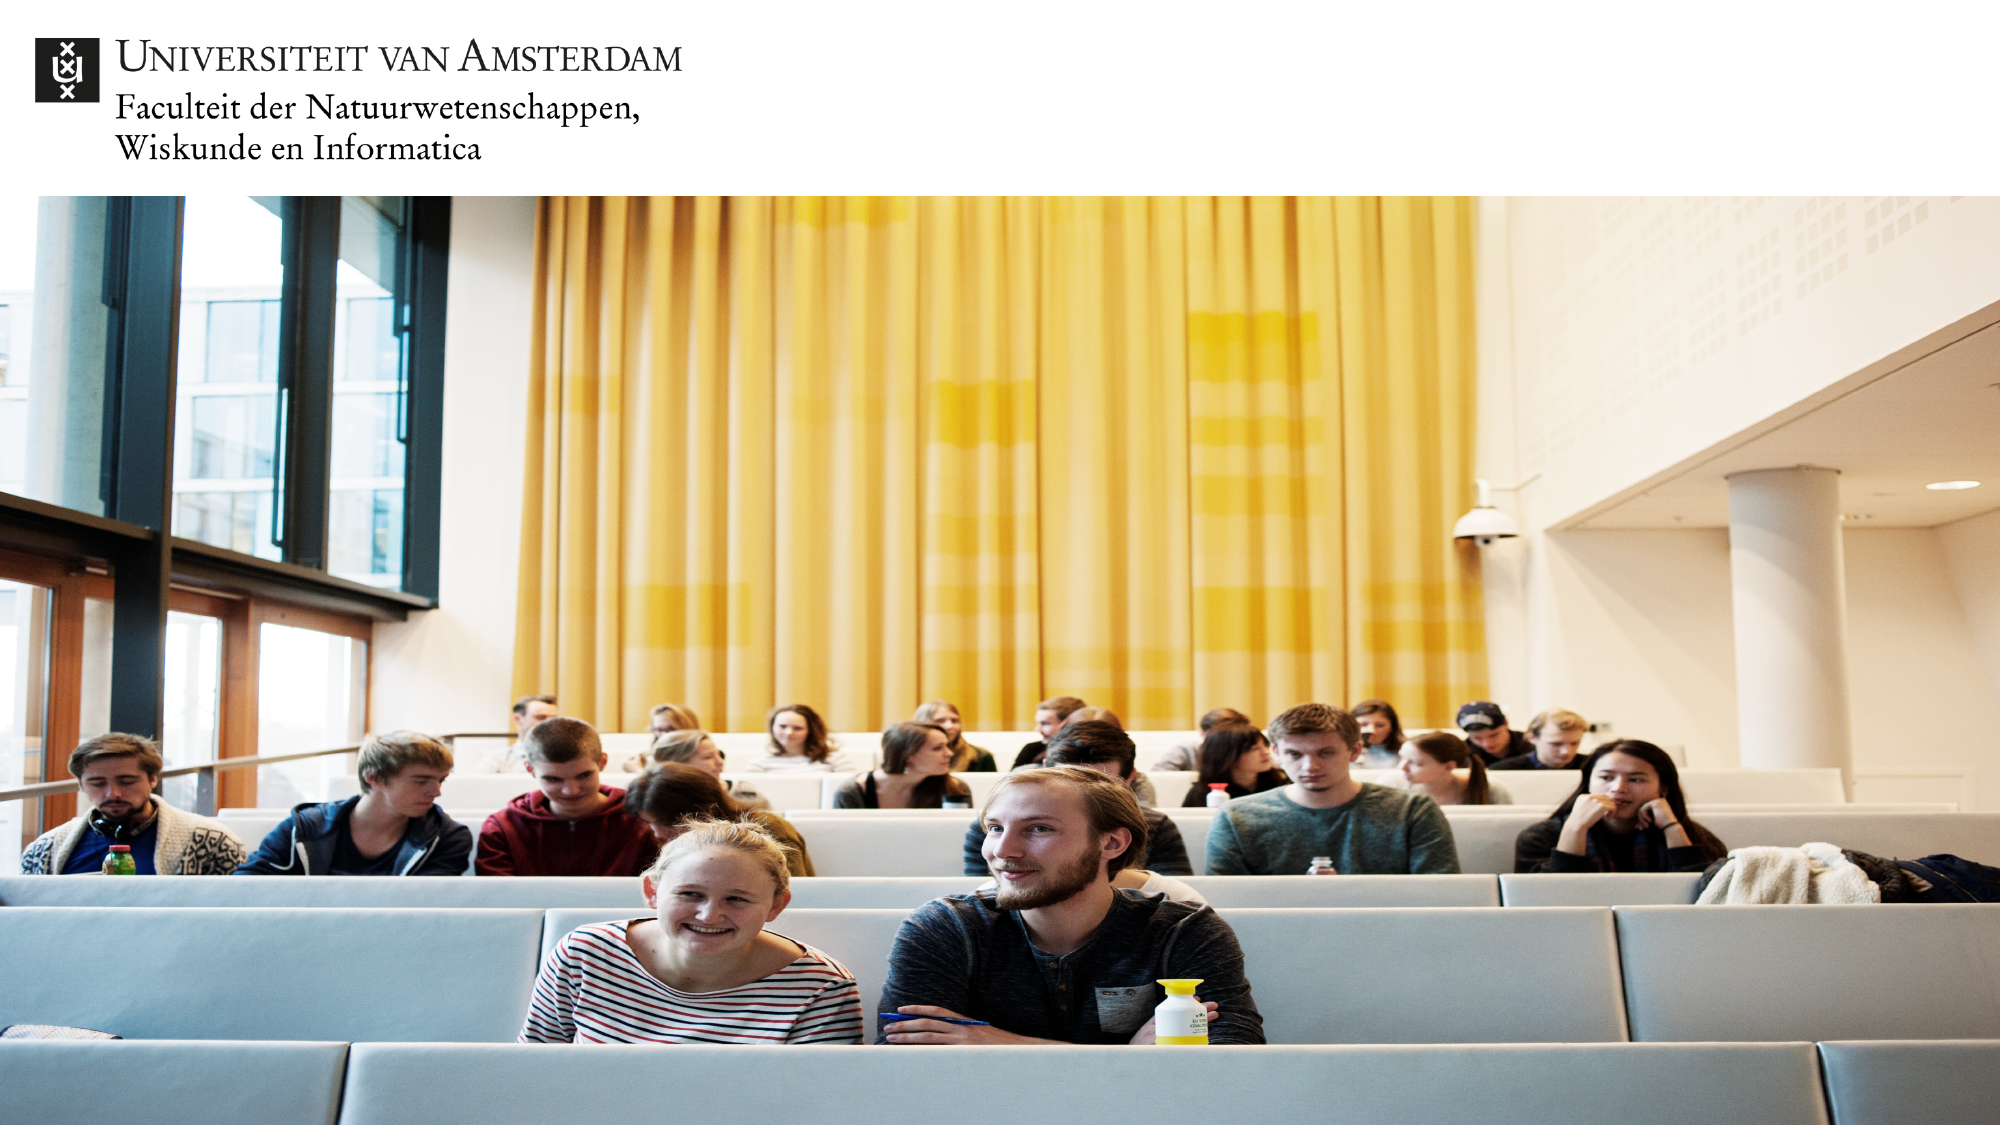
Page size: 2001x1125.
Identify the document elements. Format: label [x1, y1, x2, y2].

picture [35, 38, 682, 168]
picture [0, 196, 2000, 1125]
